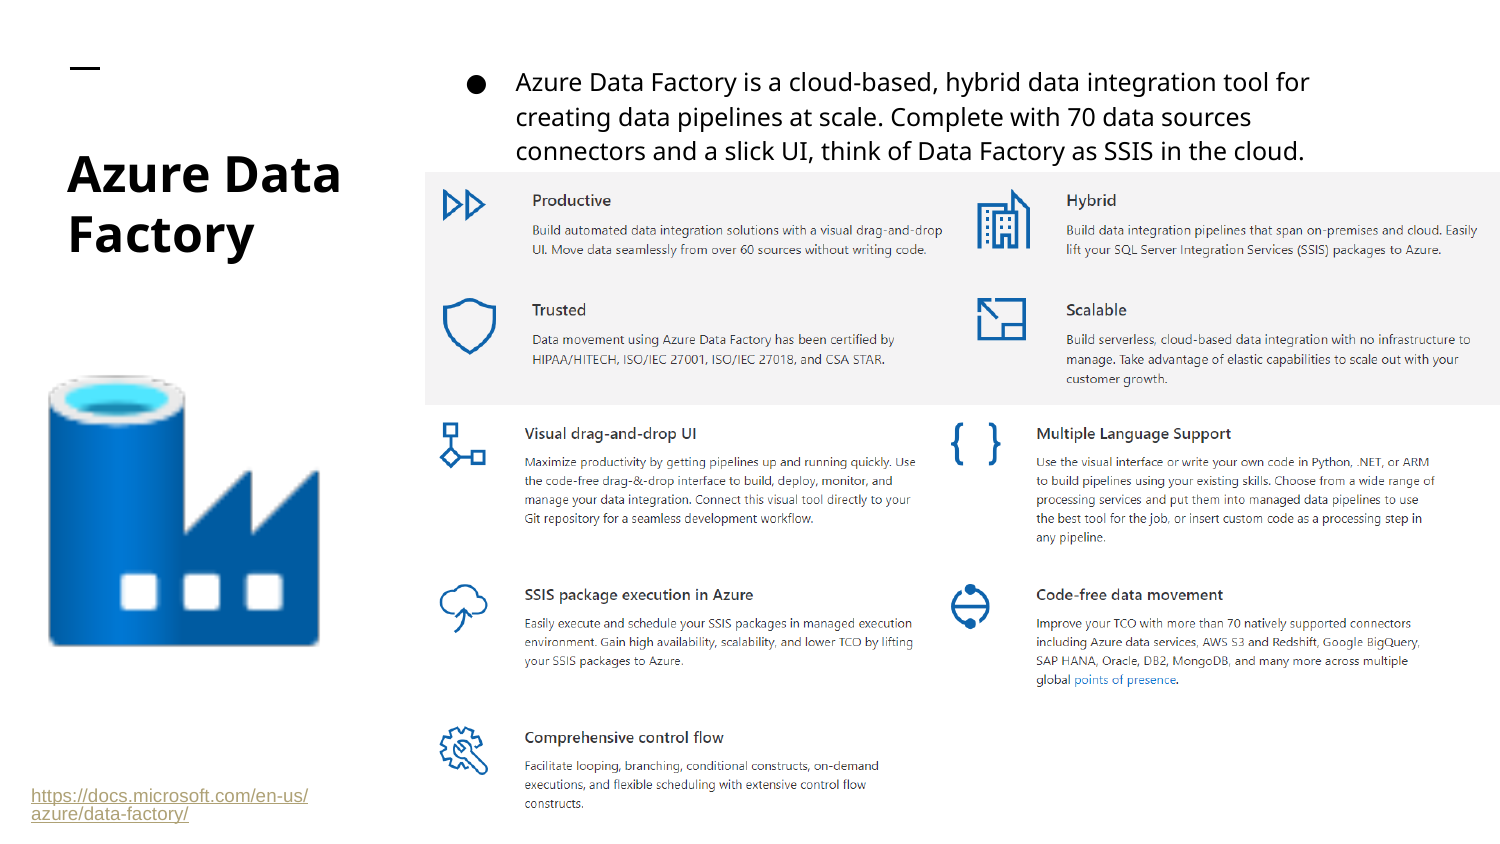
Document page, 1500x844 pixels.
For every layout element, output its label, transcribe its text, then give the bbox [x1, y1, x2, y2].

title Azure Data Factory [52, 153, 425, 278]
picture [43, 370, 328, 655]
picture [425, 172, 1500, 837]
text_box https://docs.microsoft.com/en-us/azure/data-factory/ [16, 775, 328, 814]
list Azure Data Factory is a cloud-based, hybrid data integration tool for creating data pipelines at scale. Complete with 70 data sources connectors and a slick UI, think of Data Factory as SSIS in the cloud. [425, 47, 1400, 171]
